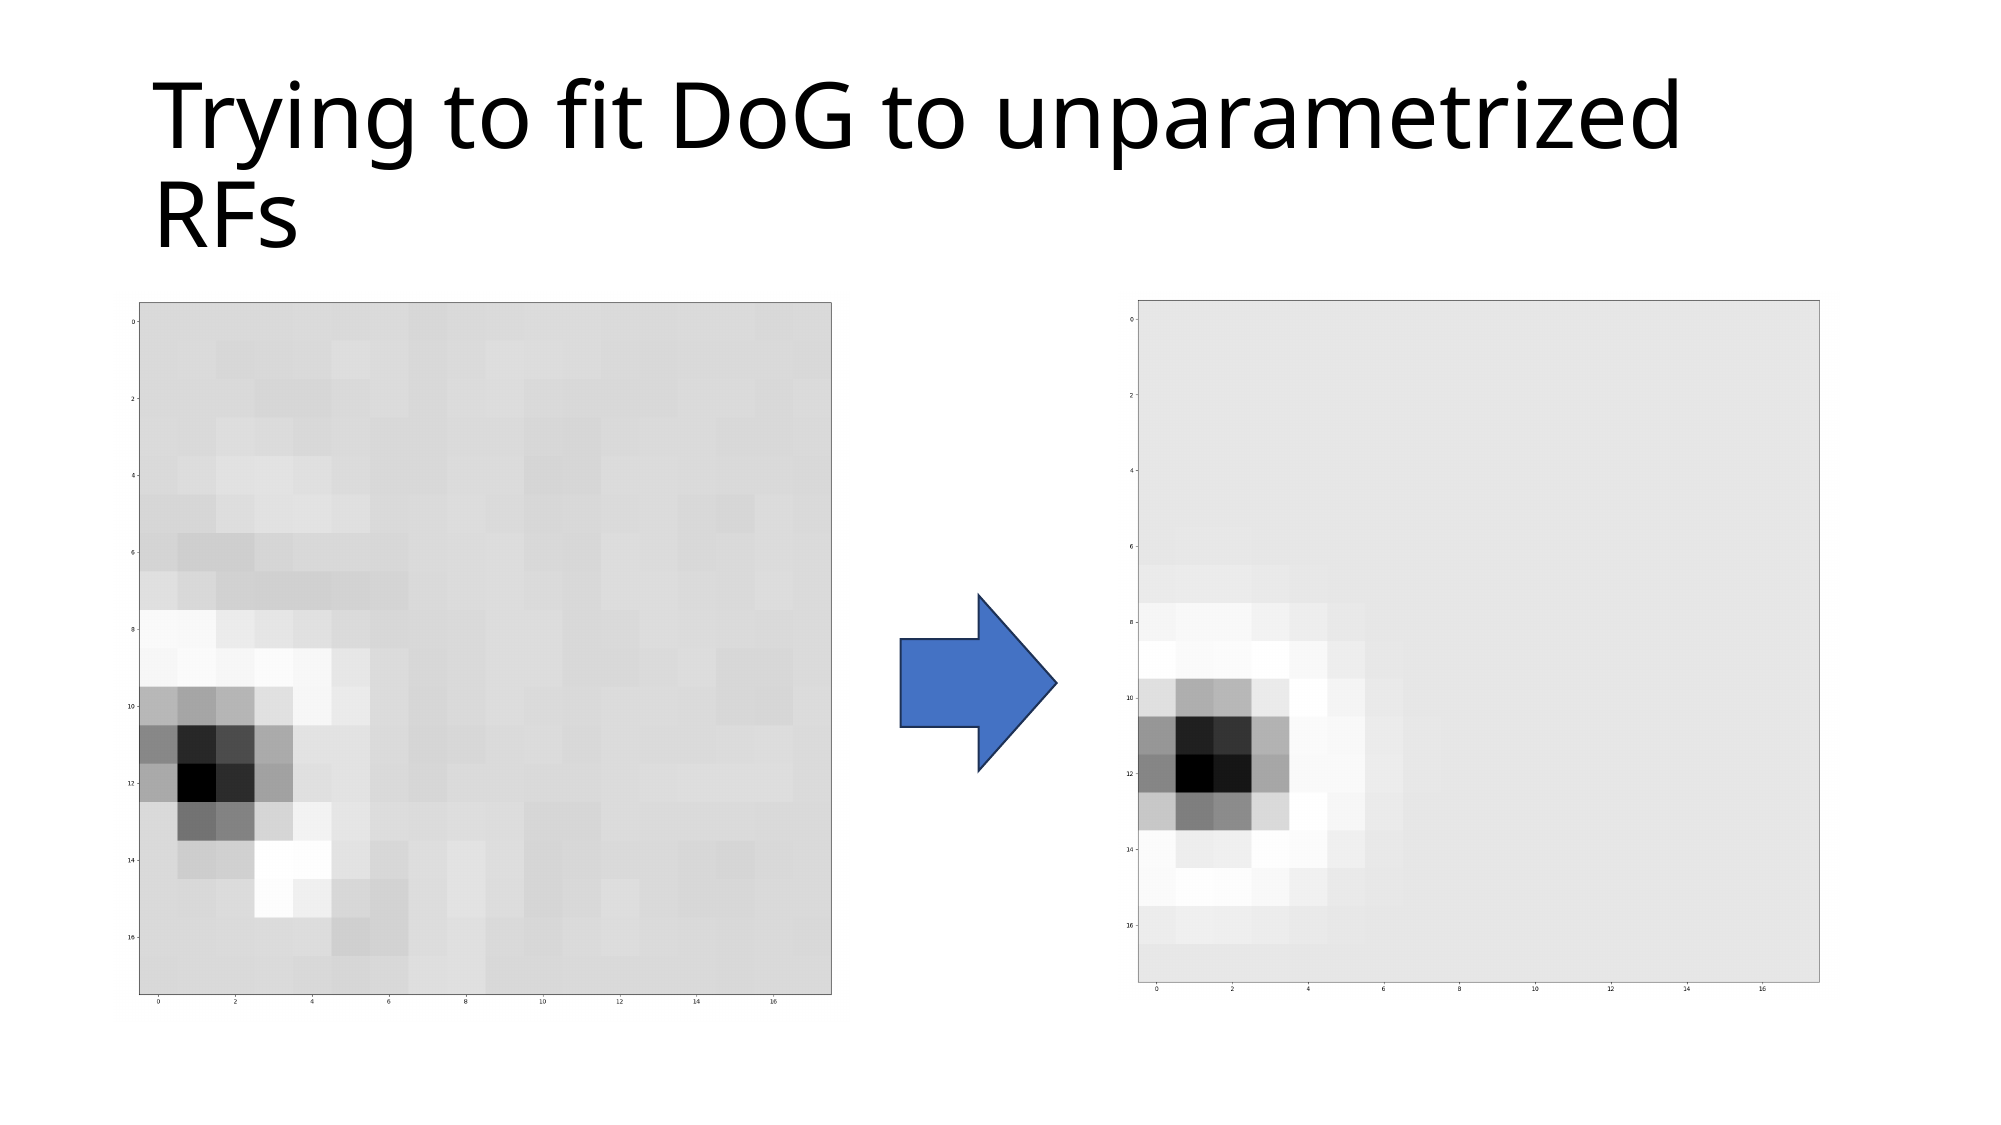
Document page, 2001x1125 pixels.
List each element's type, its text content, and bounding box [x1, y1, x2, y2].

picture [113, 291, 850, 1022]
title Trying to fit DoG to unparametrized RFs [137, 59, 1863, 278]
picture [1118, 291, 1840, 1000]
text_box [899, 592, 1058, 774]
